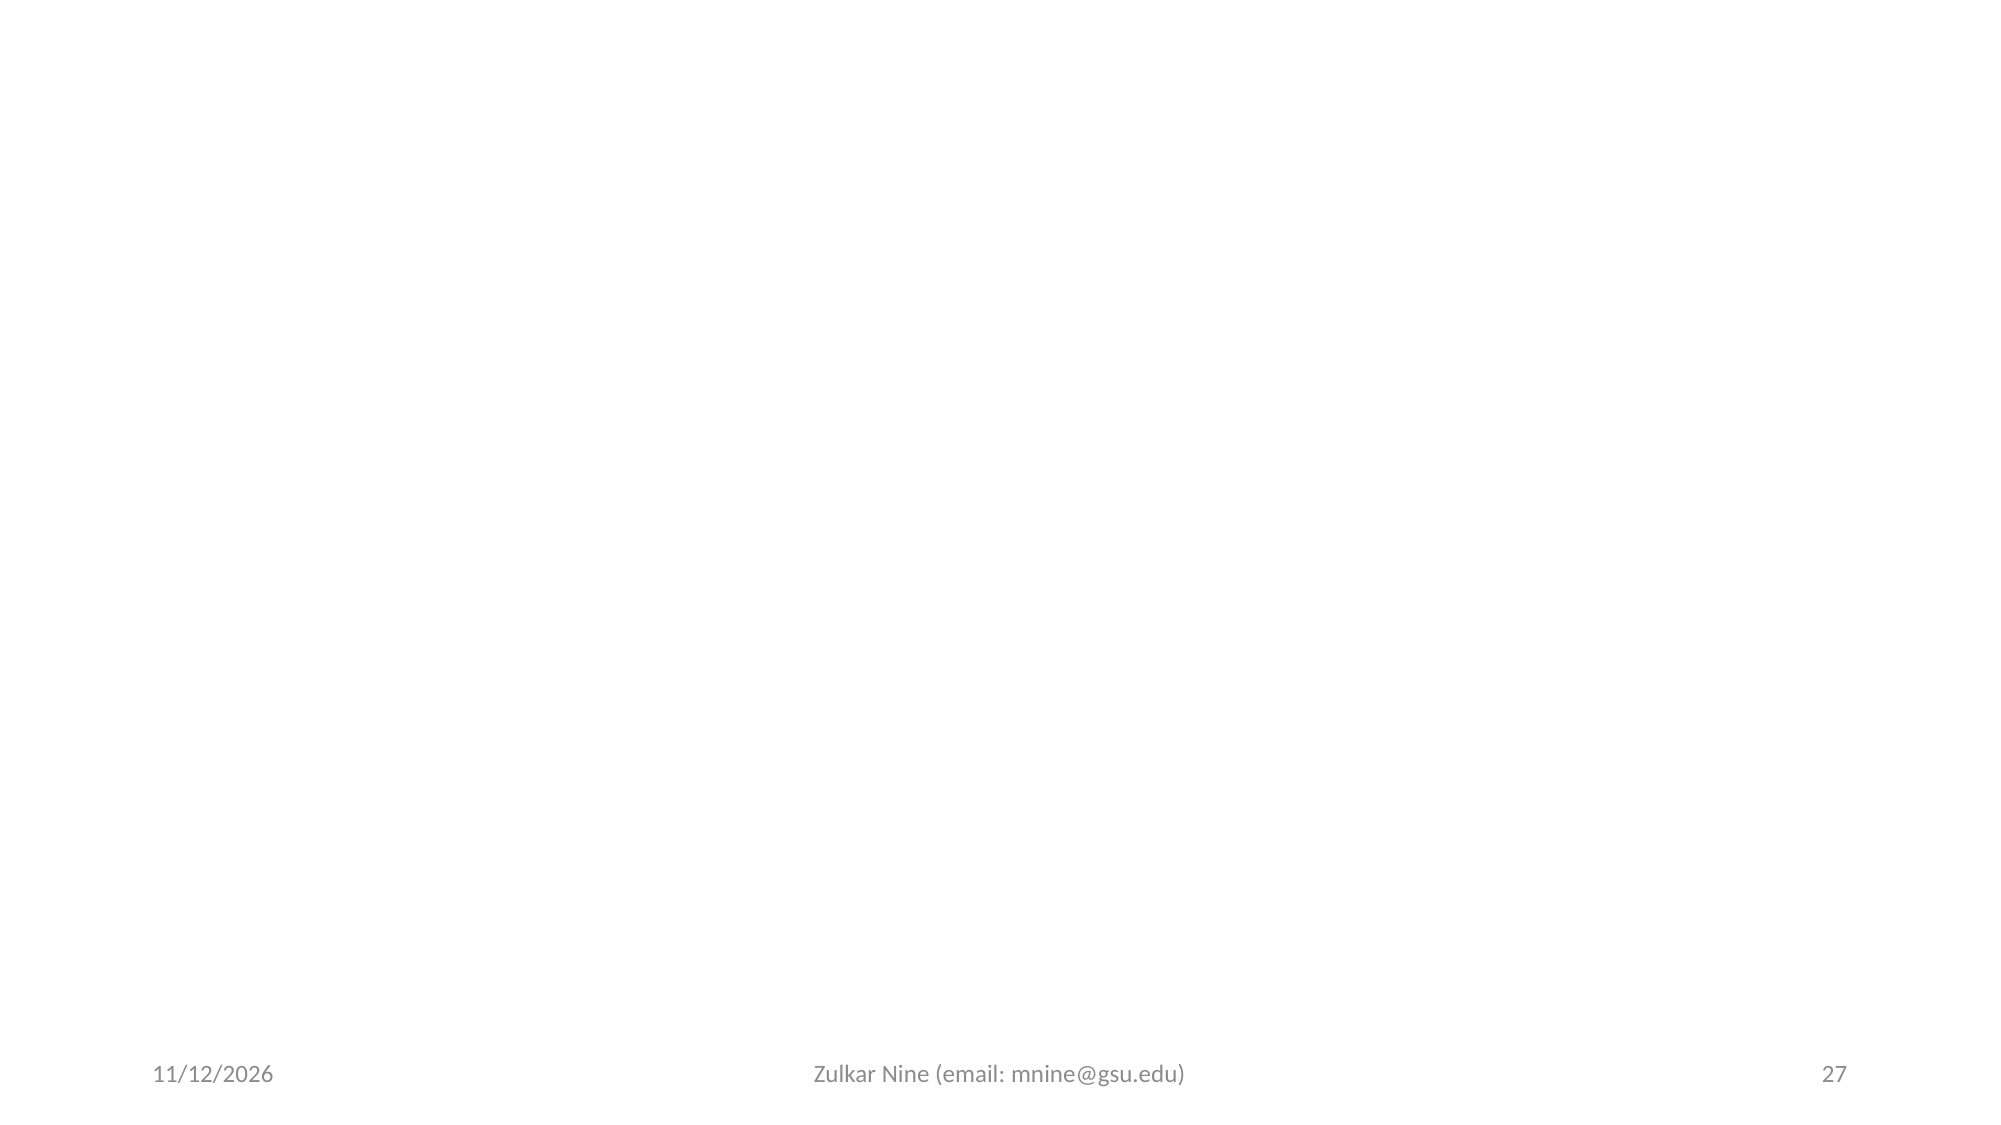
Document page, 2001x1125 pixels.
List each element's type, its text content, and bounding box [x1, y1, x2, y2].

slide_number 27 [1412, 1042, 1863, 1103]
footer Zulkar Nine (email: mnine@gsu.edu) [662, 1042, 1338, 1103]
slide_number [137, 1042, 588, 1103]
